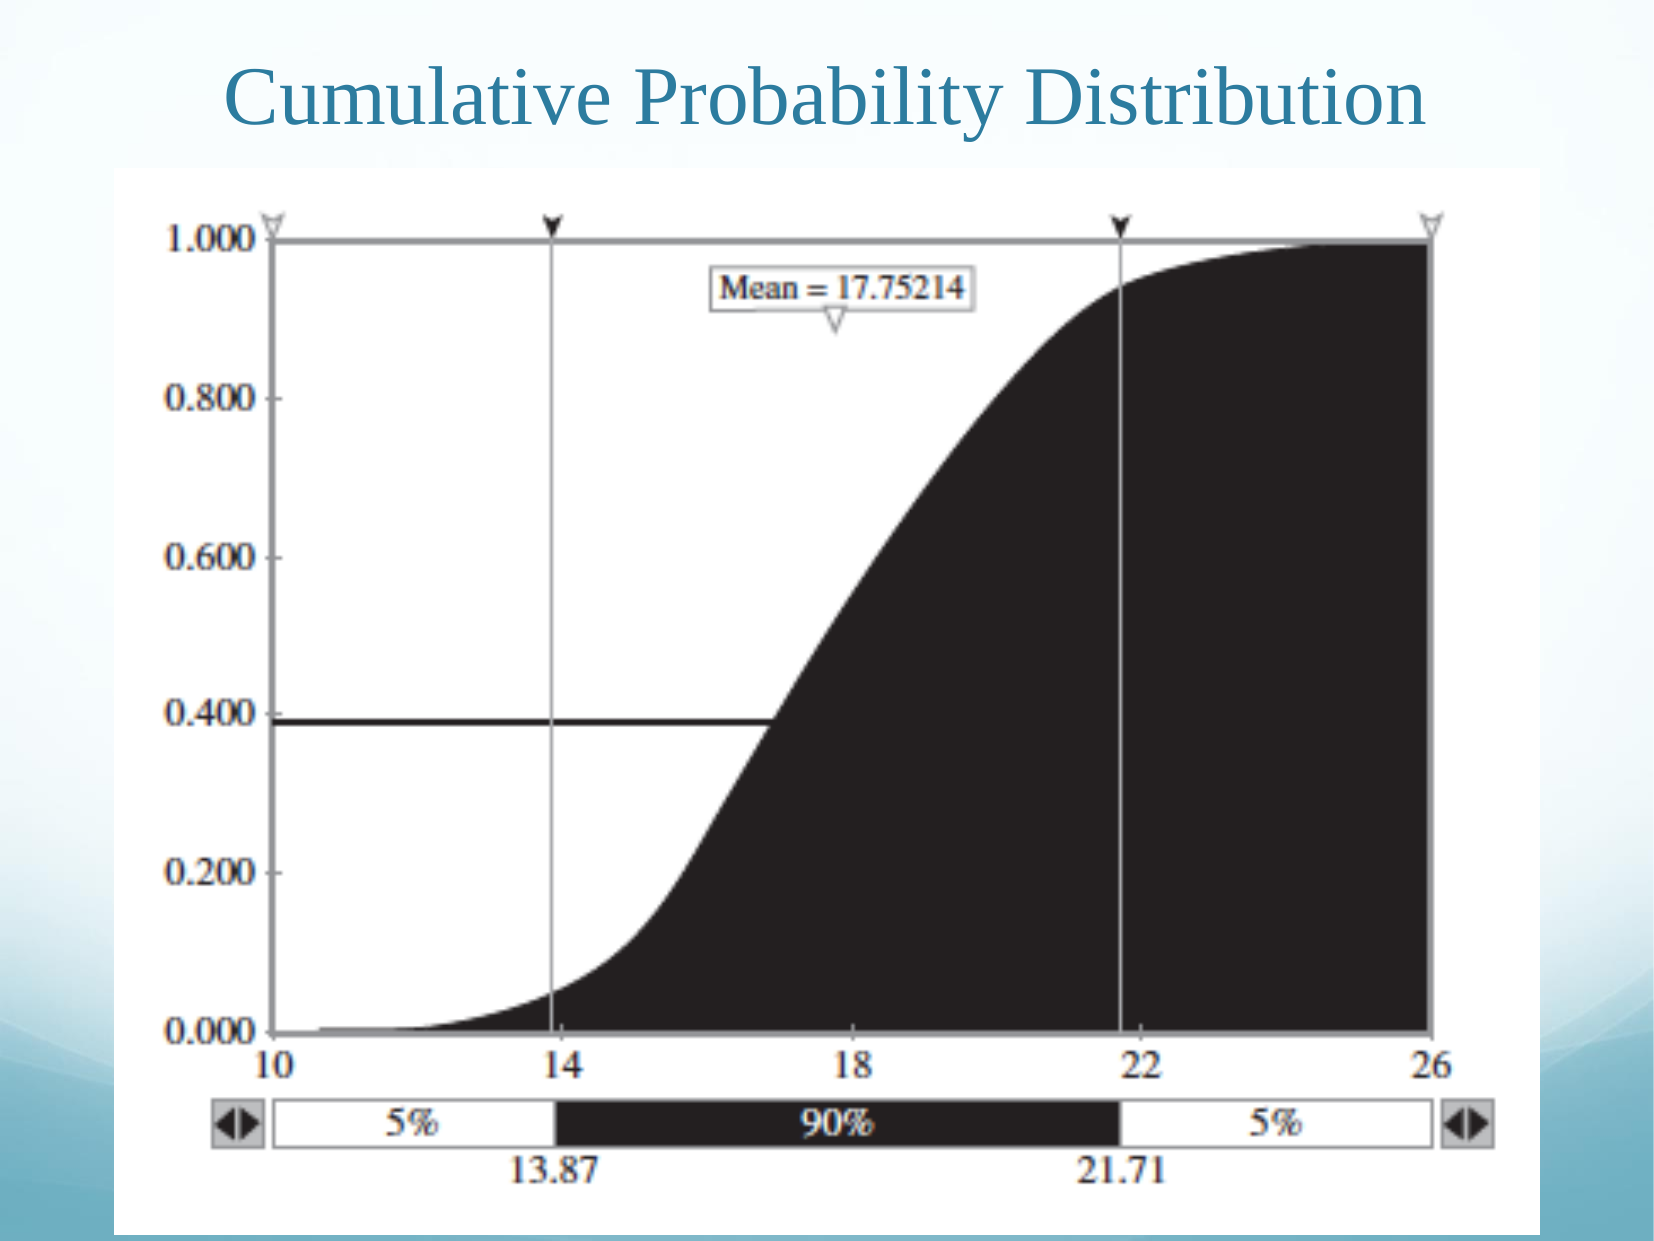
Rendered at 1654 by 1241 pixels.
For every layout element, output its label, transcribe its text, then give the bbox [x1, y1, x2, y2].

title Cumulative Probability Distribution [99, 0, 1554, 150]
picture [0, 0, 1654, 1241]
